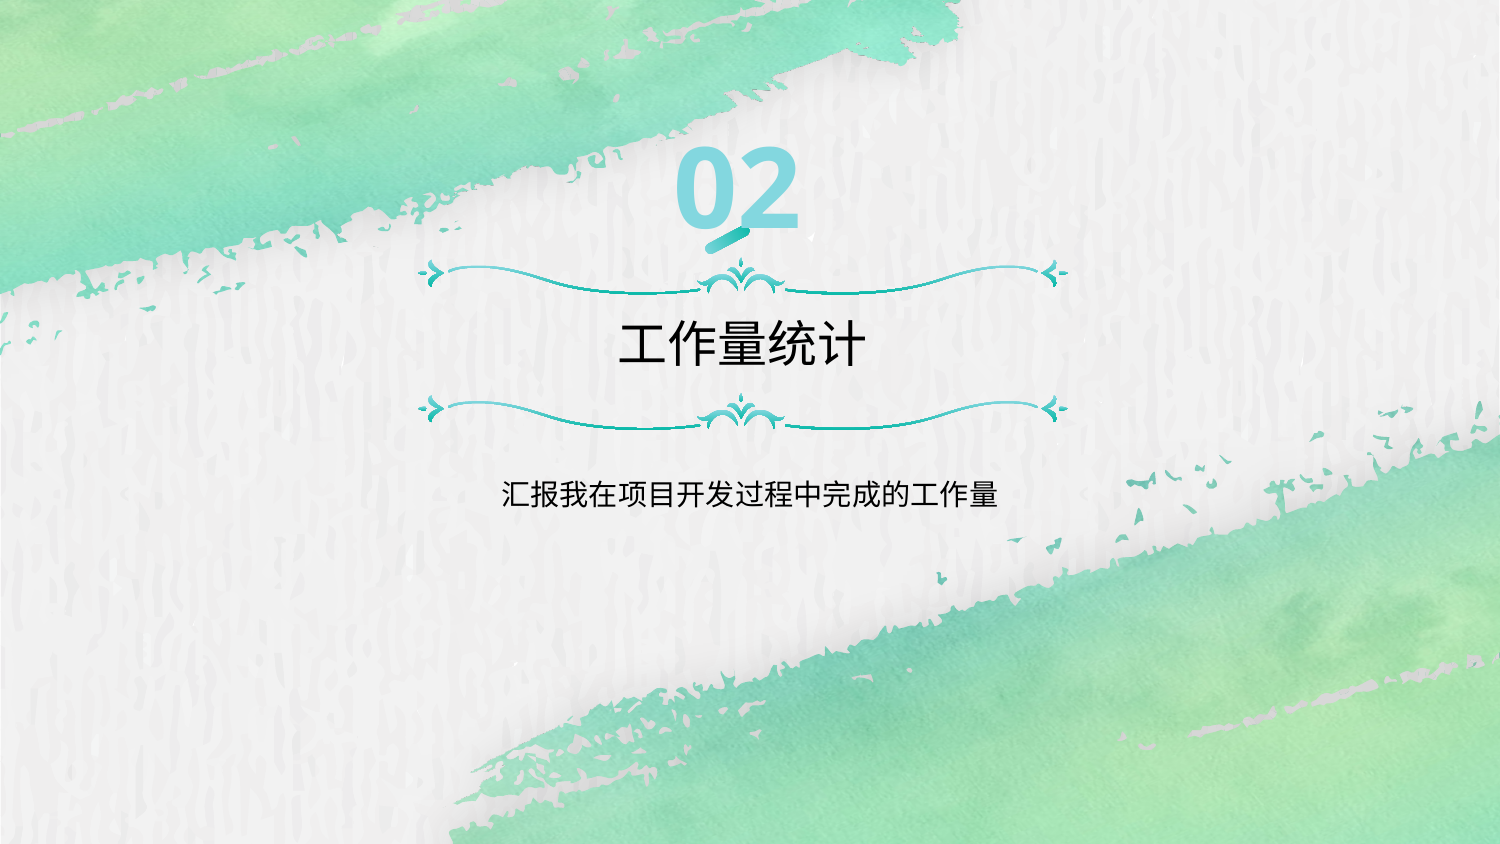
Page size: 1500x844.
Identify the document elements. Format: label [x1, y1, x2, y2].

text_box [1176, 432, 1500, 844]
text_box [417, 256, 1068, 296]
text_box [1475, 401, 1483, 420]
text_box [0, 0, 322, 300]
text_box [28, 320, 40, 329]
text_box [417, 392, 1068, 432]
text_box [54, 330, 63, 341]
text_box [1400, 404, 1414, 414]
text_box [0, 312, 9, 324]
text_box [0, 340, 11, 356]
text_box [25, 336, 37, 345]
picture [327, 0, 1173, 844]
text_box [1377, 409, 1399, 419]
text_box [1470, 424, 1488, 434]
text_box [1309, 430, 1325, 442]
text_box [138, 305, 156, 312]
